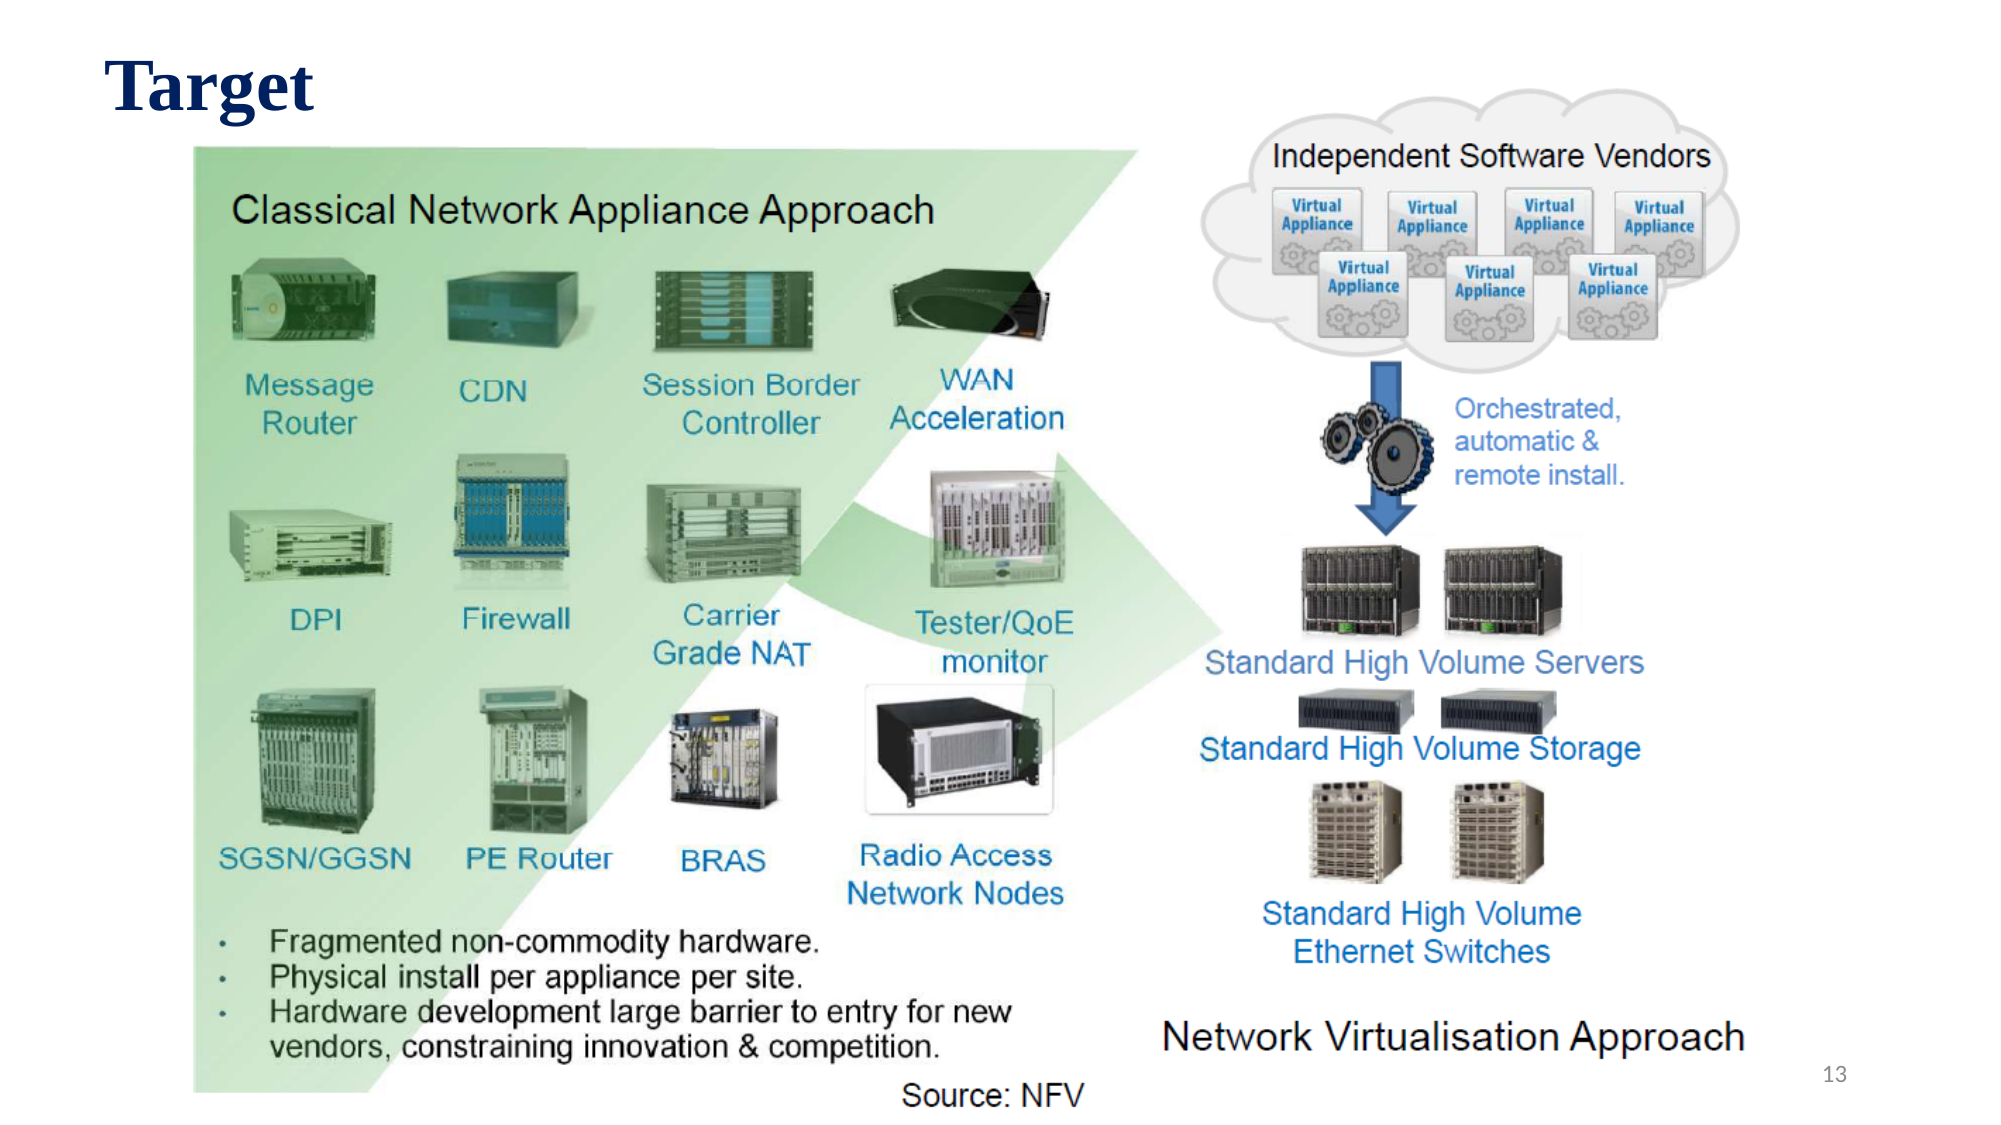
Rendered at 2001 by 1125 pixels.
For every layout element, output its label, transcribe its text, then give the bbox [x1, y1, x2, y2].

slide_number 13 [1748, 1042, 1863, 1103]
text_box Target [89, 27, 1911, 133]
picture [188, 80, 1748, 1115]
